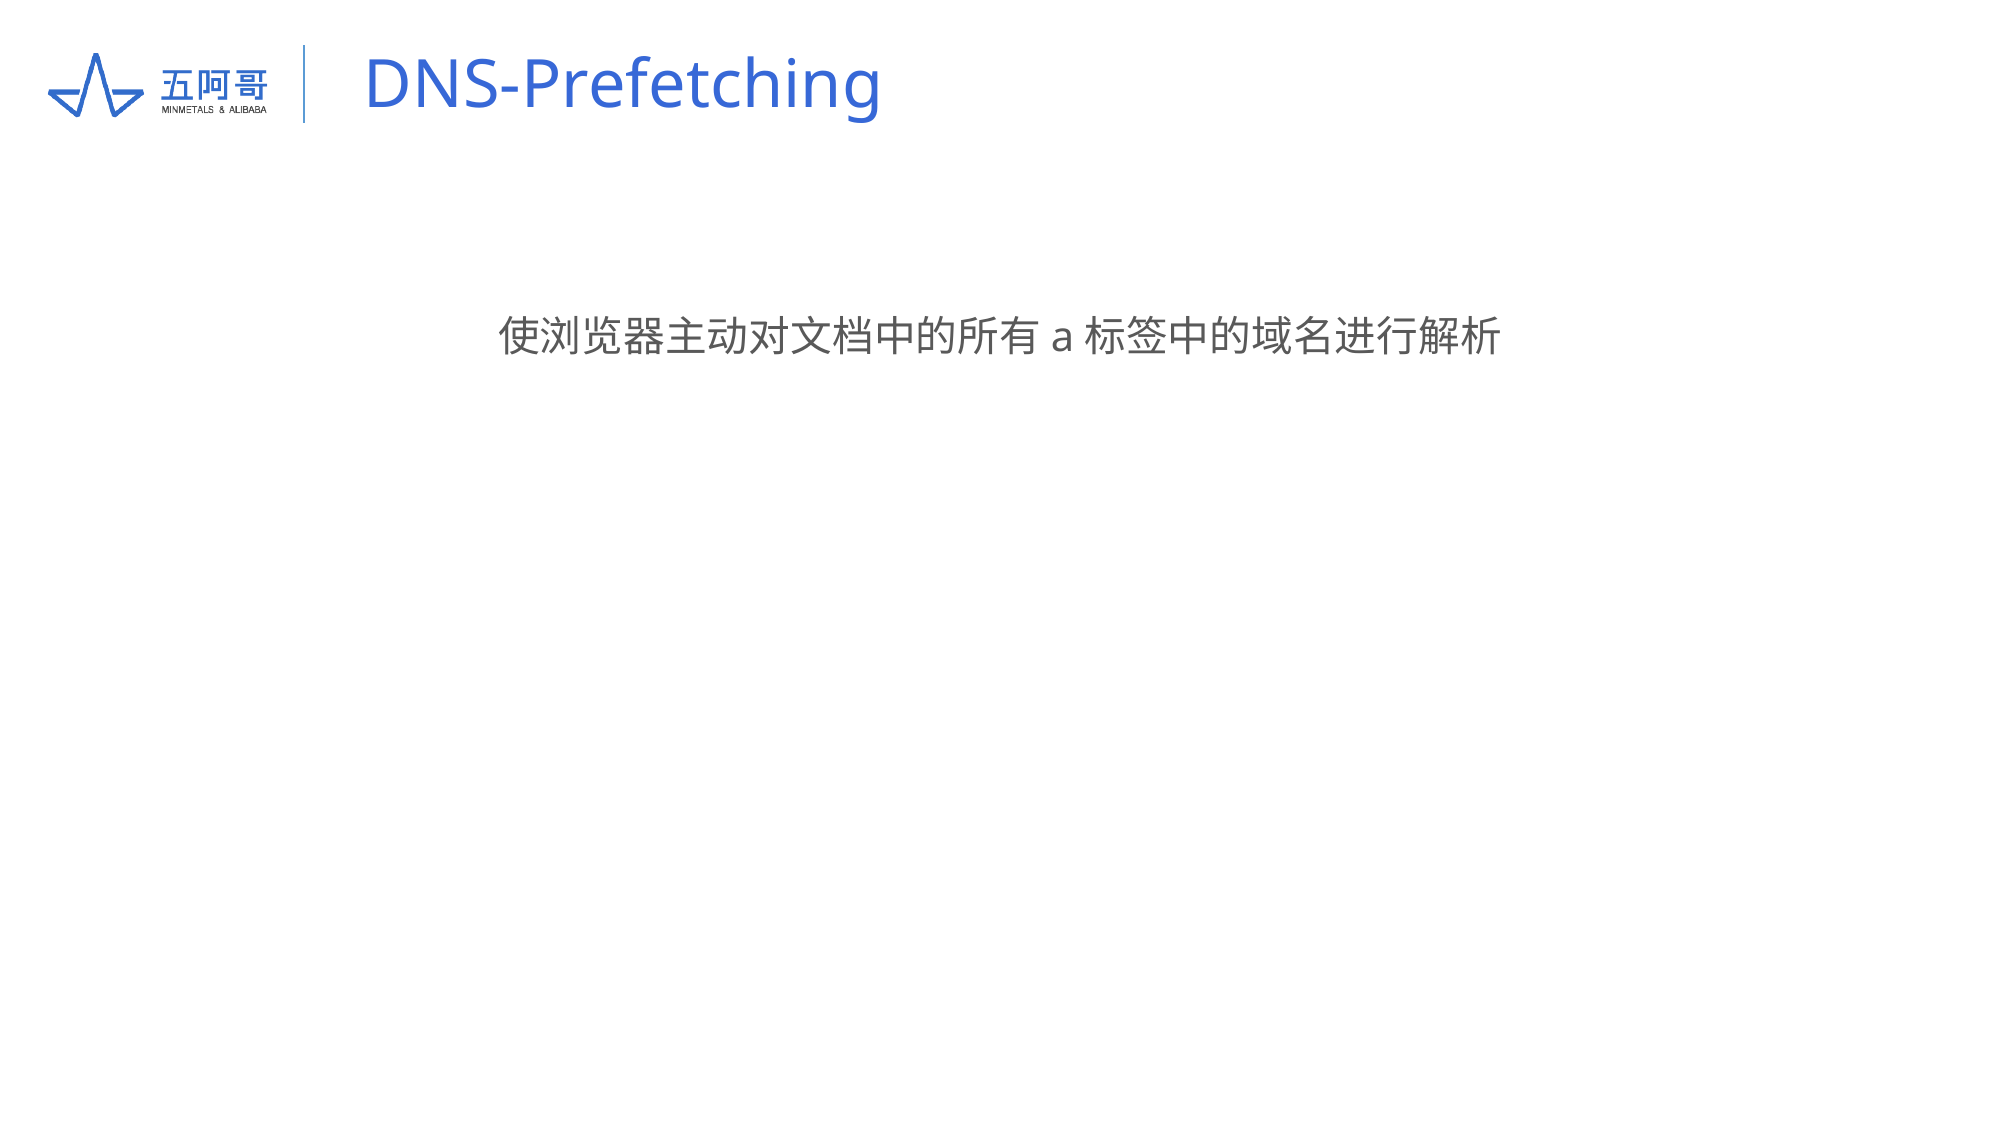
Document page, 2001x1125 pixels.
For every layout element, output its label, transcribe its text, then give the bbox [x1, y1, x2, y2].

picture [39, 43, 279, 130]
list 使浏览器主动对文档中的所有a标签中的域名进行解析 [136, 276, 1863, 1014]
title DNS-Prefetching [355, 30, 1864, 143]
